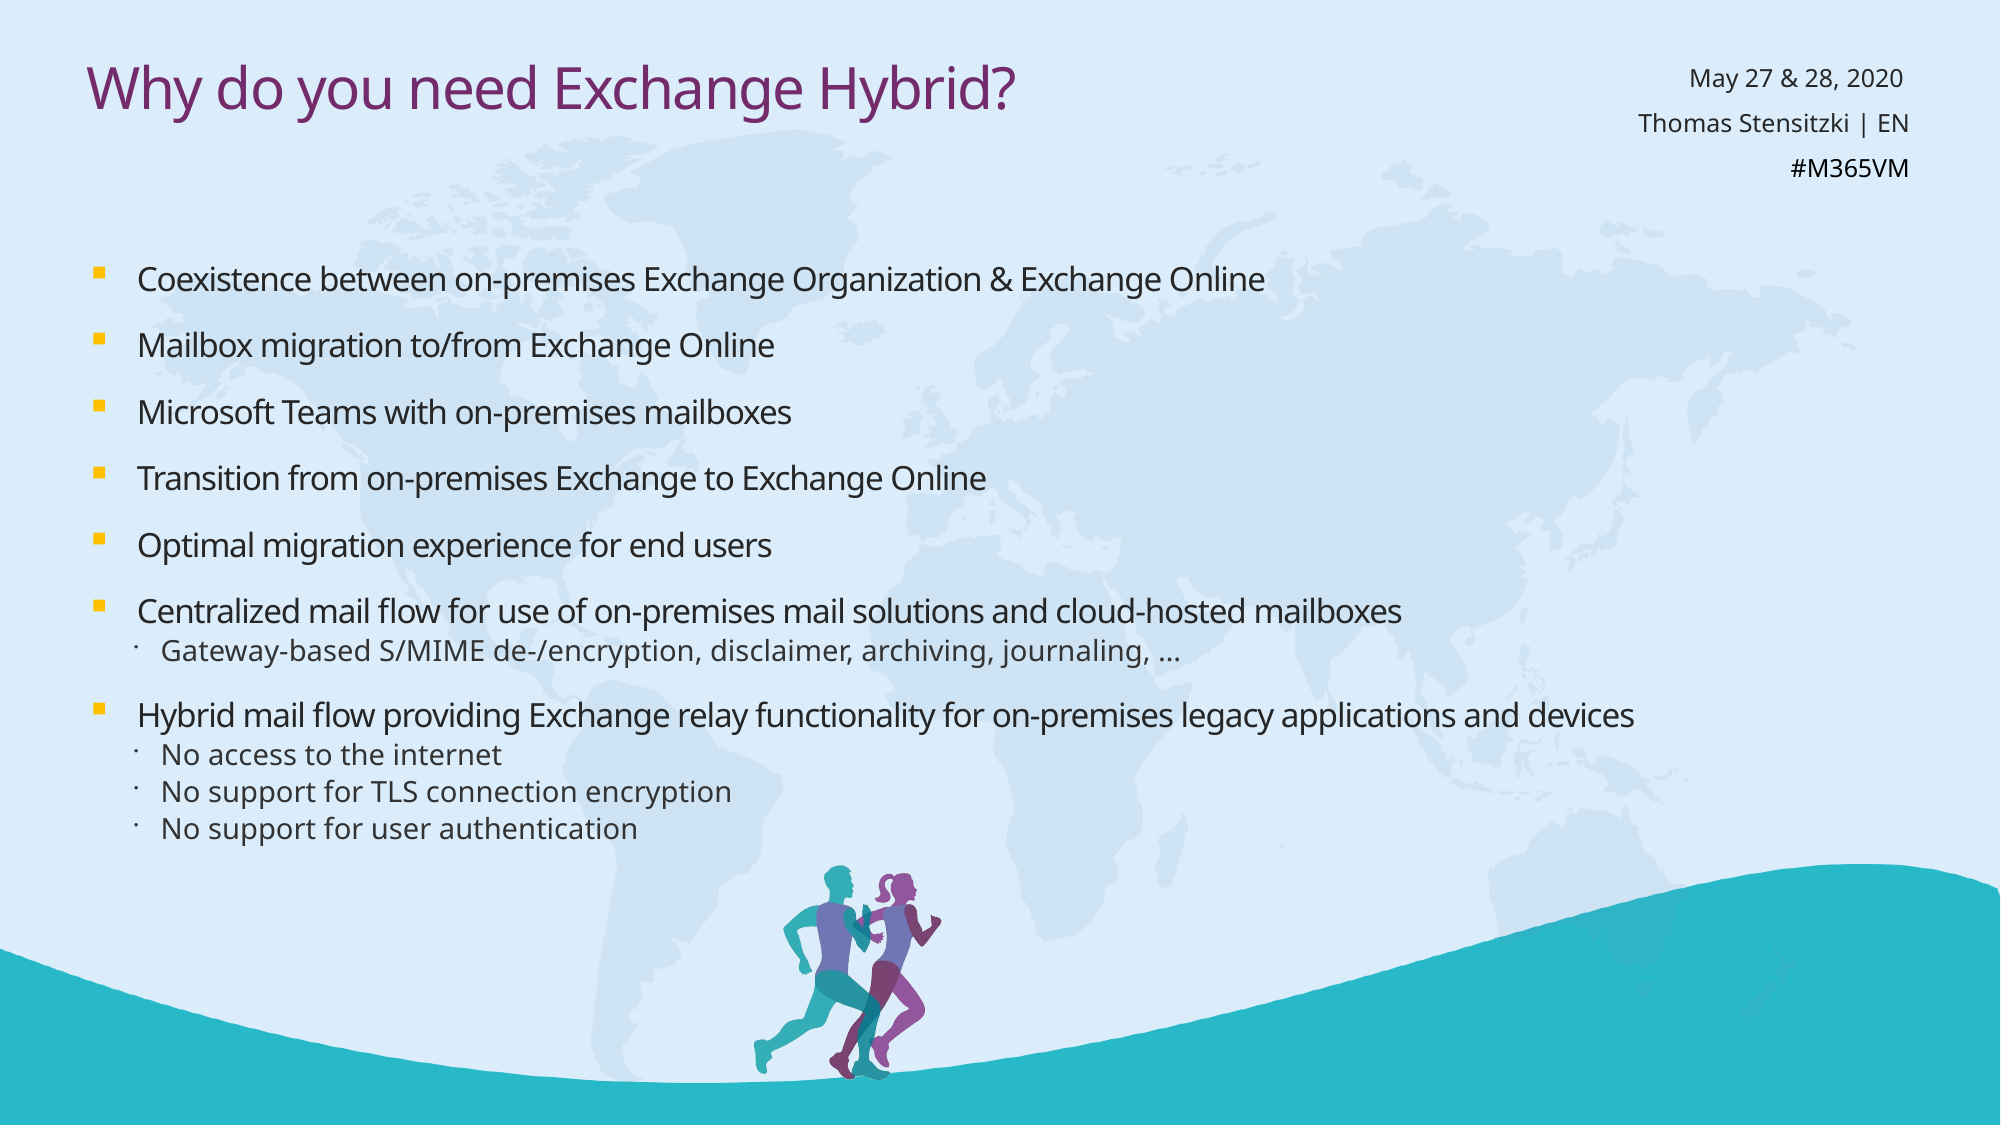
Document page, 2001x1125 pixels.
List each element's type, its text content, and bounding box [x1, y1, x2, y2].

list Coexistence between on-premises Exchange Organization & Exchange Online Mailbox migration to/from Exchange Online Microsoft Teams with on-premises mailboxes Transition from on-premises Exchange to Exchange Online Optimal migration experience for end users Centralized mail flow for use of on-premises mail solutions and cloud-hosted mailboxes Gateway-based S/MIME de-/encryption, disclaimer, archiving, journaling, … Hybrid mail flow providing Exchange relay functionality for on-premises legacy applications and devices No access to the internet No support for TLS connection encryption No support for user authentication [75, 230, 1720, 869]
title Why do you need Exchange Hybrid? [71, 37, 1538, 144]
picture [0, 0, 2001, 1125]
